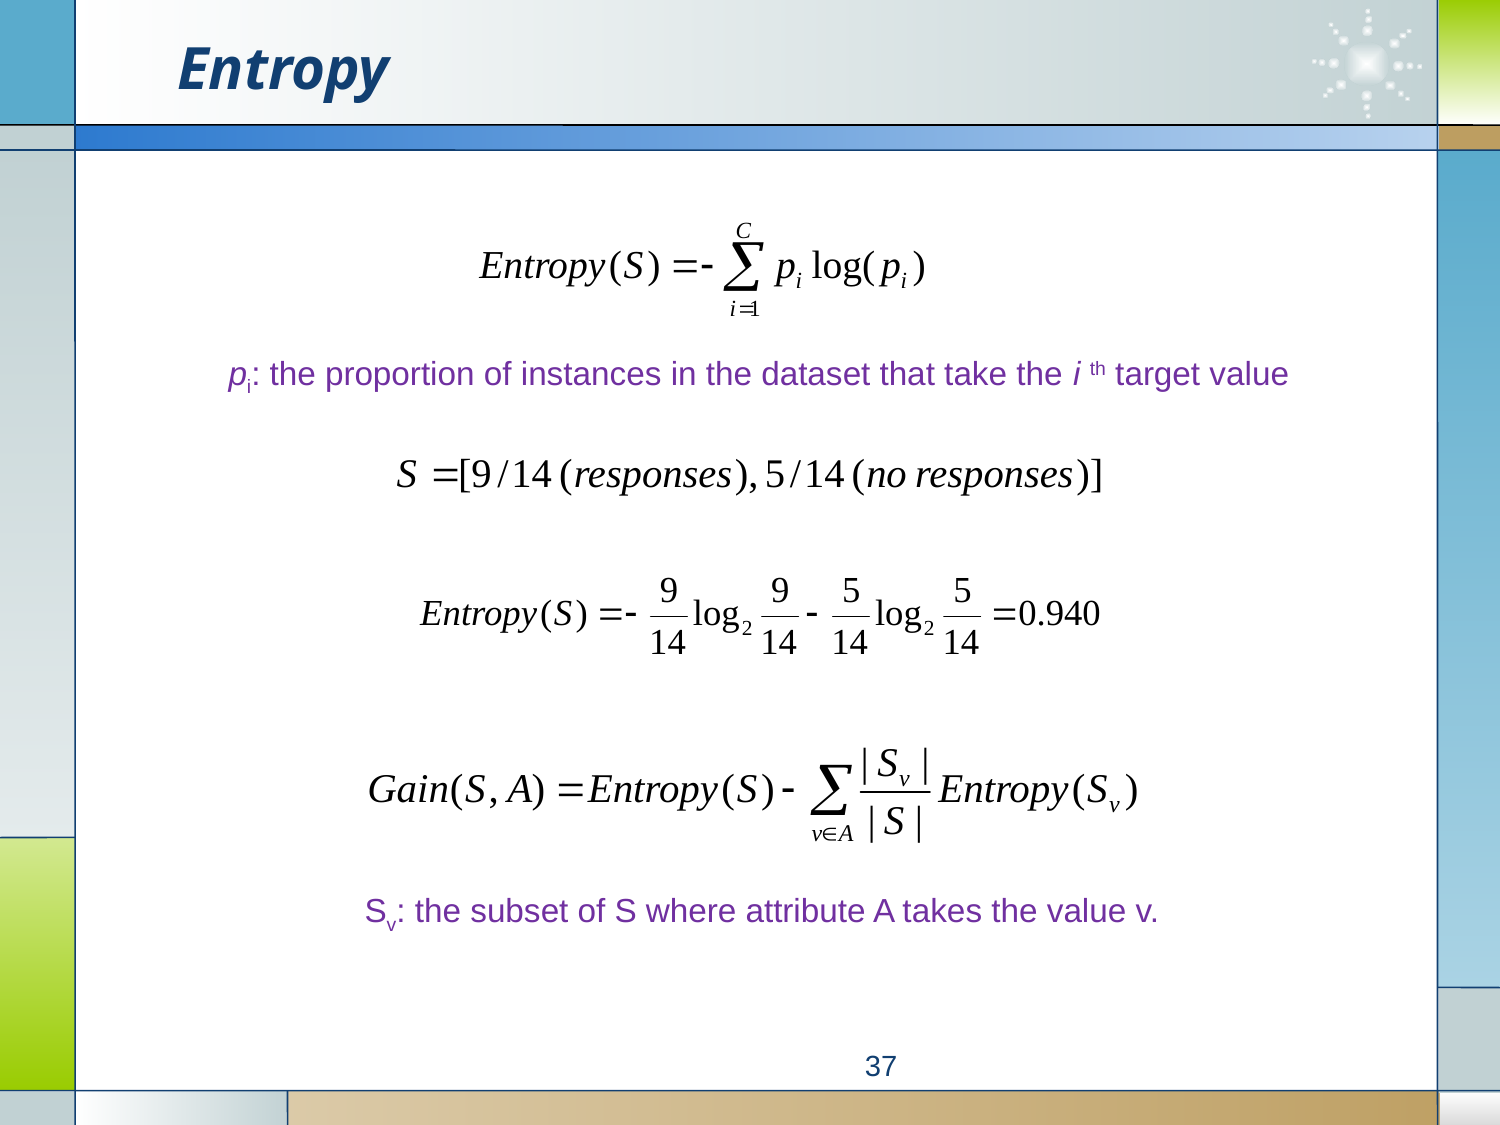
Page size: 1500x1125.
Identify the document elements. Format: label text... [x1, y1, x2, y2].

text_box Sv: the subset of S where attribute A takes the value v. [349, 881, 1176, 943]
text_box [389, 449, 1108, 505]
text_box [471, 212, 932, 326]
slide_number 37 [562, 1039, 913, 1081]
title Entropy [162, 19, 1263, 113]
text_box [362, 737, 1147, 851]
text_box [413, 567, 1108, 663]
text_box pi: the proportion of instances in the dataset that take the i th target value [213, 344, 1305, 405]
